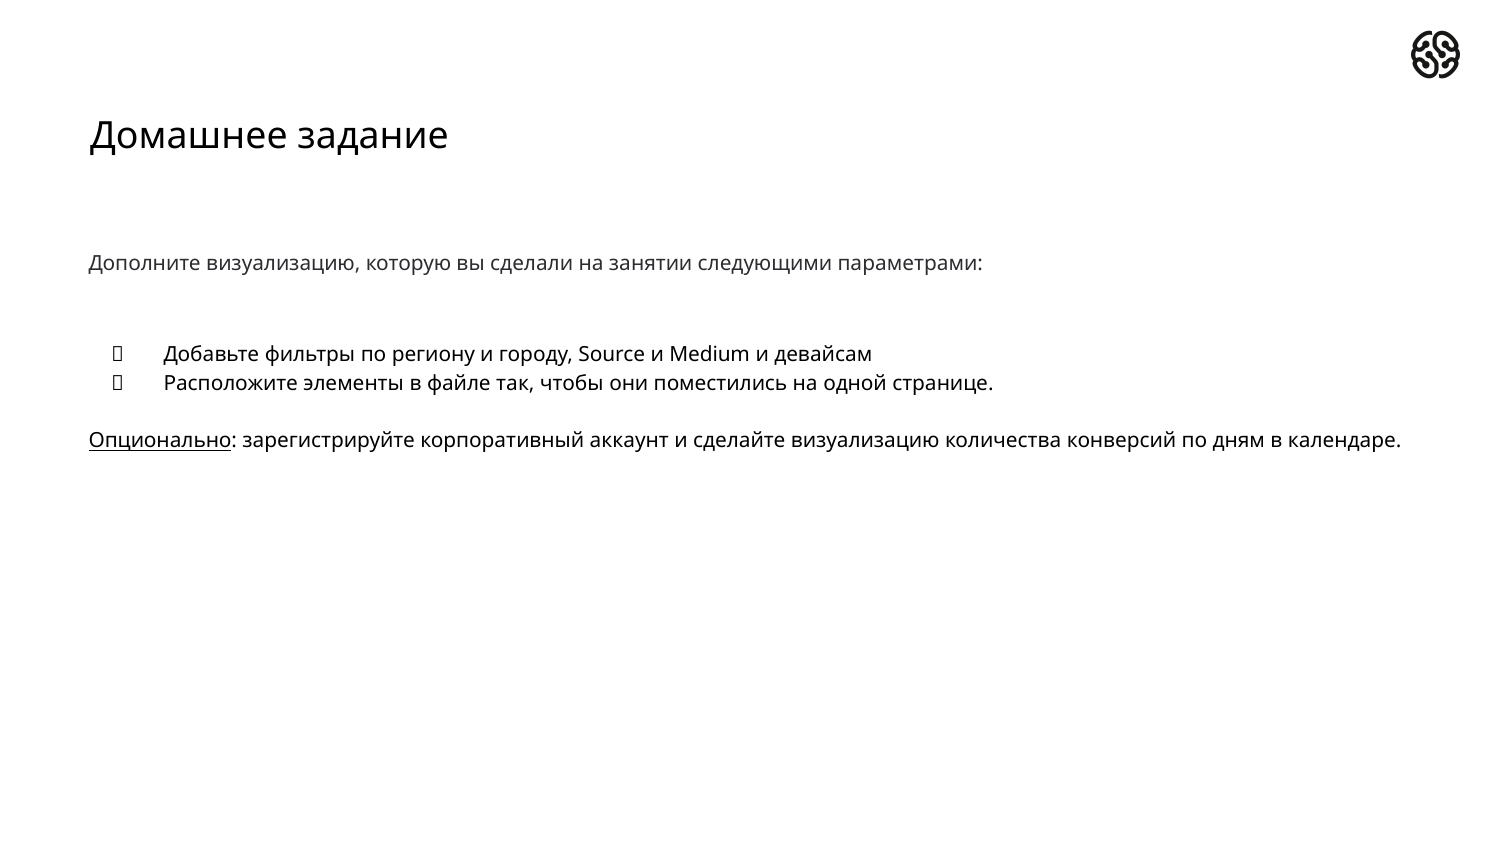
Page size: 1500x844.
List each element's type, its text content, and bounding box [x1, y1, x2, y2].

subtitle Дополните визуализацию, которую вы сделали на занятии следующими параметрами: Добавьте фильтры по региону и городу, Source и Medium и девайсам Расположите элементы в файле так, чтобы они поместились на одной странице. Опционально: зарегистрируйте корпоративный аккаунт и сделайте визуализацию количества конверсий по дням в календаре. [88, 120, 1412, 610]
picture [1413, 30, 1460, 79]
title Домашнее задание [90, 15, 1413, 157]
